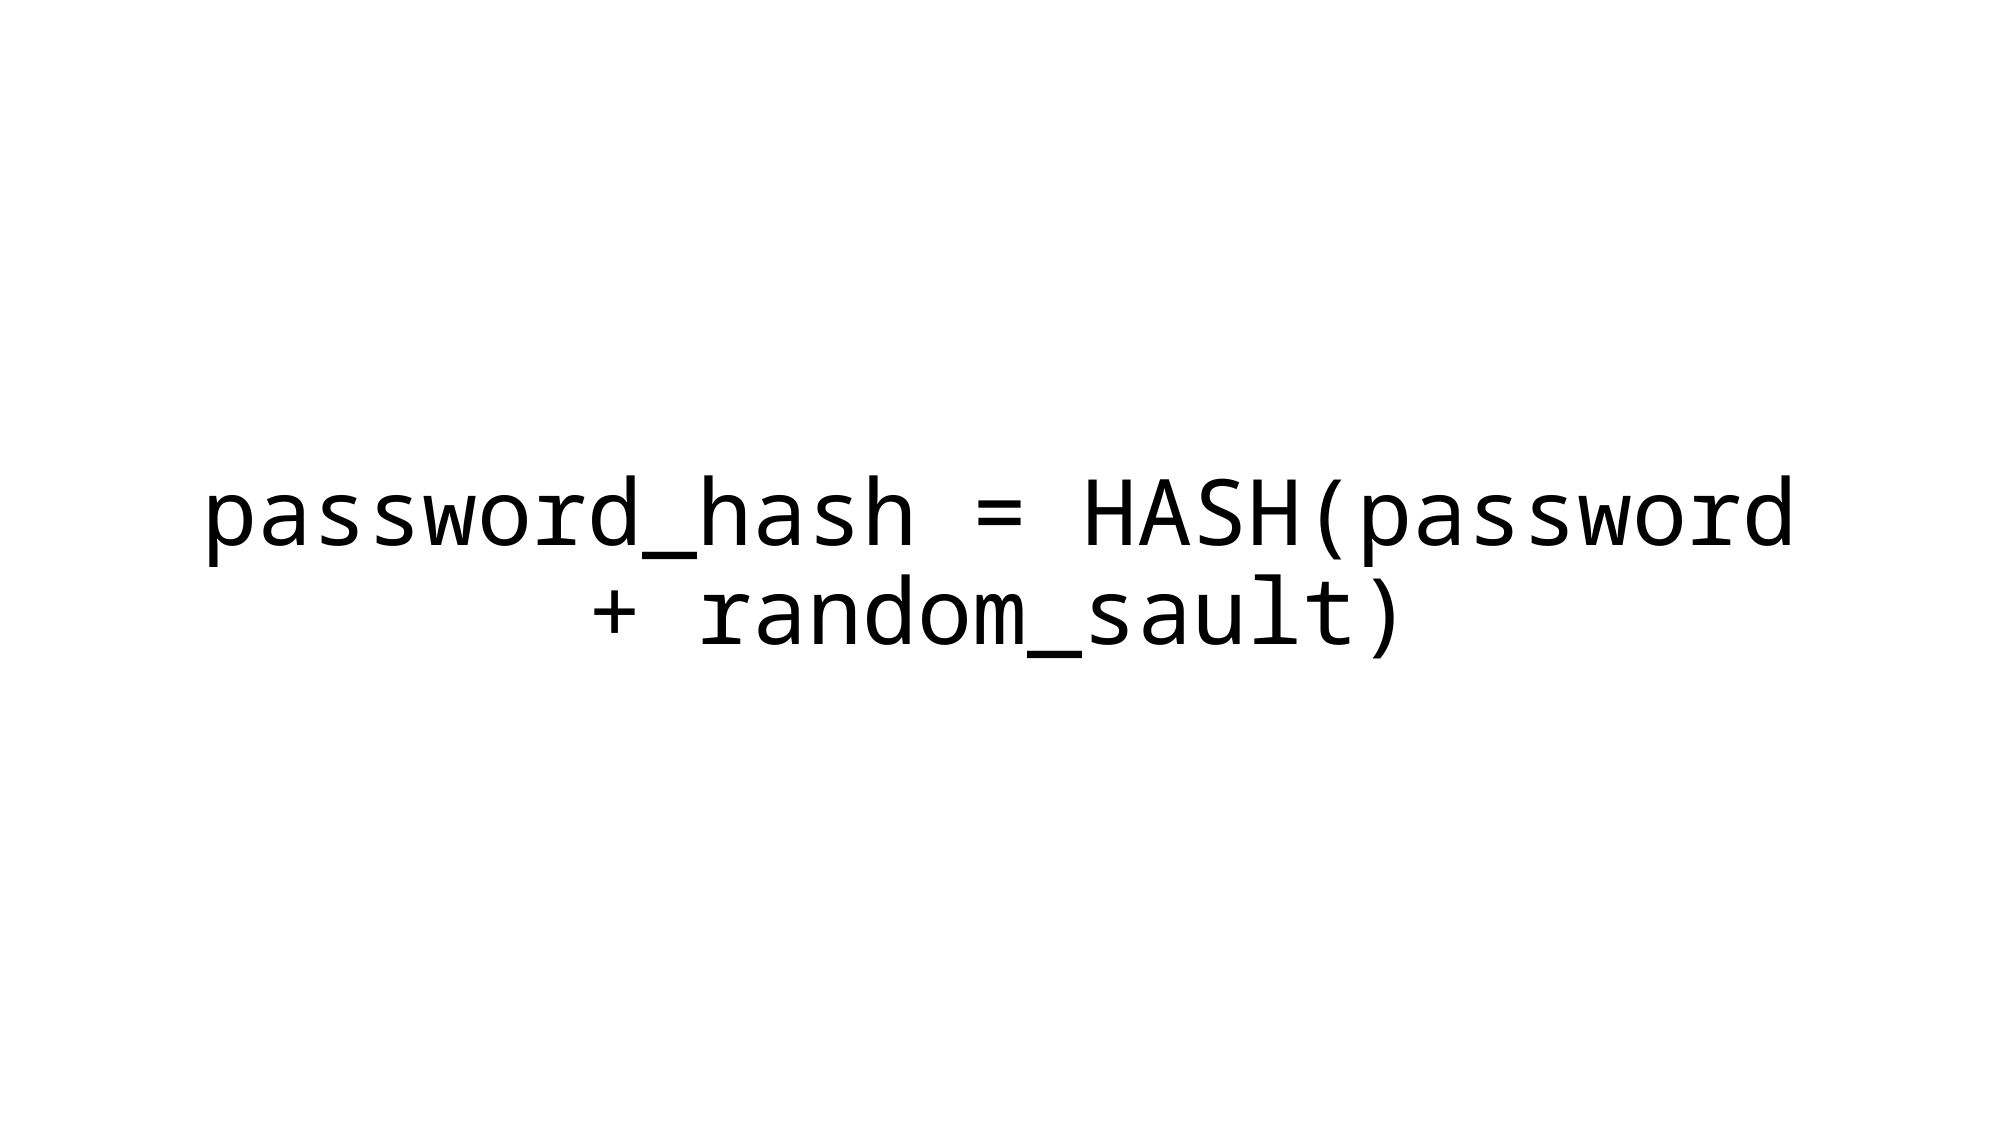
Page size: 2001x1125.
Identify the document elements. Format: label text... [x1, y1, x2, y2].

list password_hash = HASH(password + random_sault) [137, 459, 1863, 1014]
